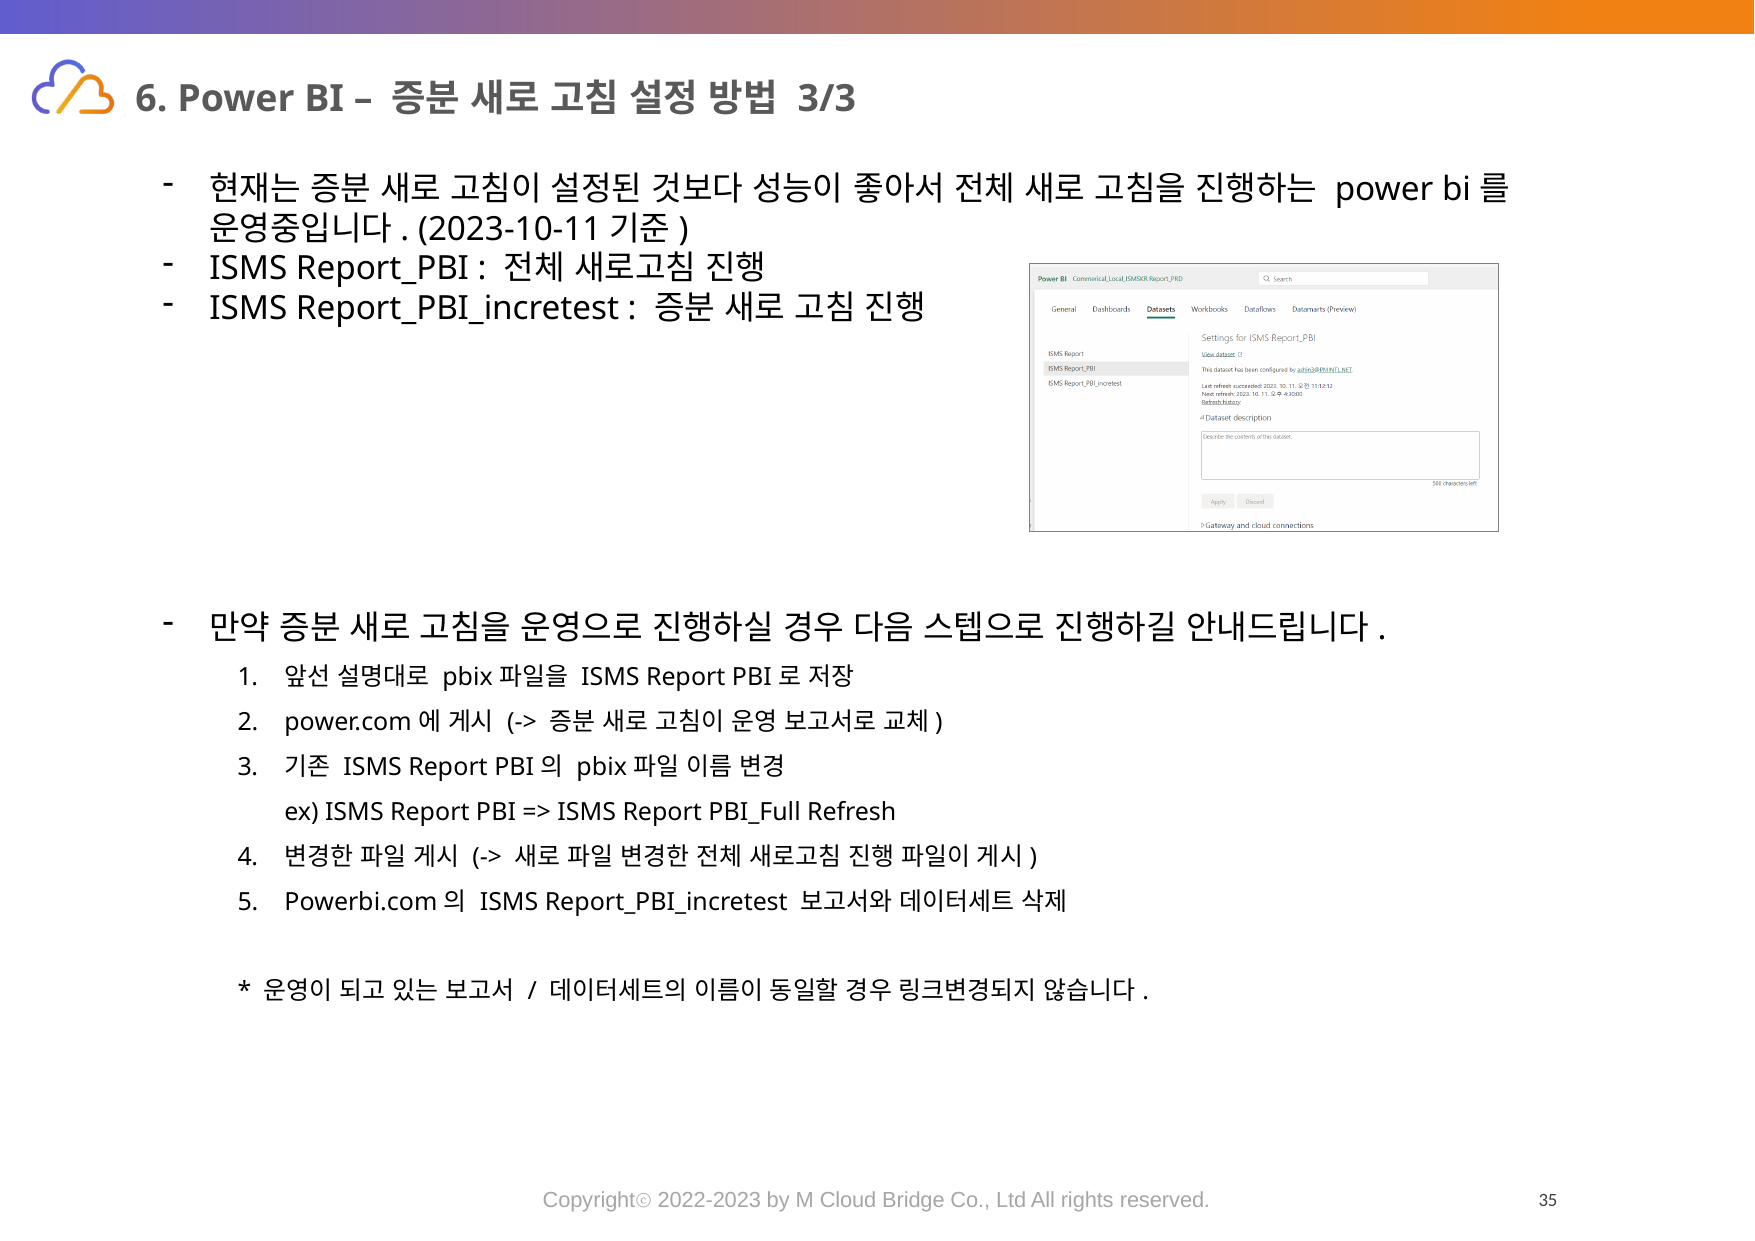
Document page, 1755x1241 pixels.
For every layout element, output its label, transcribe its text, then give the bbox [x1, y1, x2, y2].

text_box 현재는 증분 새로 고침이 설정된 것보다 성능이 좋아서 전체 새로 고침을 진행하는 power bi를 운영중입니다. (2023-10-11기준) ISMS Report_PBI : 전체 새로고침 진행 ISMS Report_PBI_incretest : 증분 새로 고침 진행 만약 증분 새로 고침을 운영으로 진행하실 경우 다음 스텝으로 진행하길 안내드립니다. 앞선 설명대로 pbix파일을 ISMS Report PBI로 저장 power.com에 게시 (-> 증분 새로 고침이 운영 보고서로 교체) 기존 ISMS Report PBI의 pbix파일 이름 변경 ex) ISMS Report PBI => ISMS Report PBI_Full Refresh 변경한 파일 게시 (-> 새로 파일 변경한 전체 새로고침 진행 파일이 게시) Powerbi.com의 ISMS Report_PBI_incretest 보고서와 데이터세트 삭제 * 운영이 되고 있는 보고서 / 데이터세트의 이름이 동일할 경우 링크변경되지 않습니다. [147, 159, 1607, 1191]
picture [26, 48, 125, 117]
title 6. Power BI – 증분 새로 고침 설정 방법 3/3 [120, 66, 1077, 134]
picture [1029, 263, 1499, 532]
